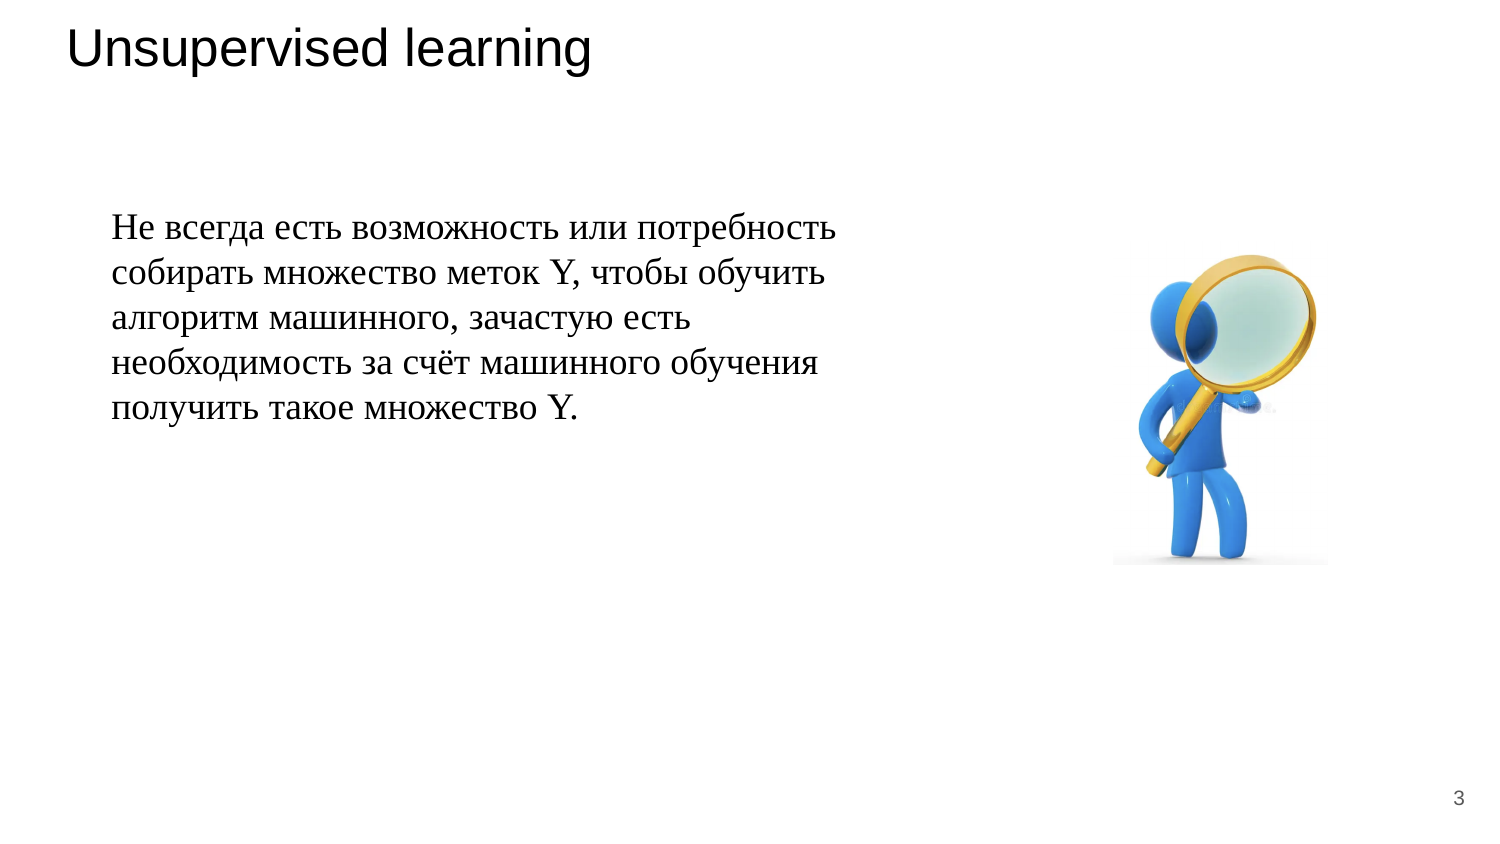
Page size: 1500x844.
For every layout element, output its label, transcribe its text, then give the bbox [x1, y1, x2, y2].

text_box Не всегда есть возможность или потребность собирать множество меток Y, чтобы обучить алгоритм машинного, зачастую есть необходимость за счёт машинного обучения получить такое множество Y. [96, 186, 955, 743]
title Unsupervised learning [51, 0, 1449, 92]
picture [1112, 241, 1328, 565]
slide_number ‹#› [1389, 764, 1480, 830]
